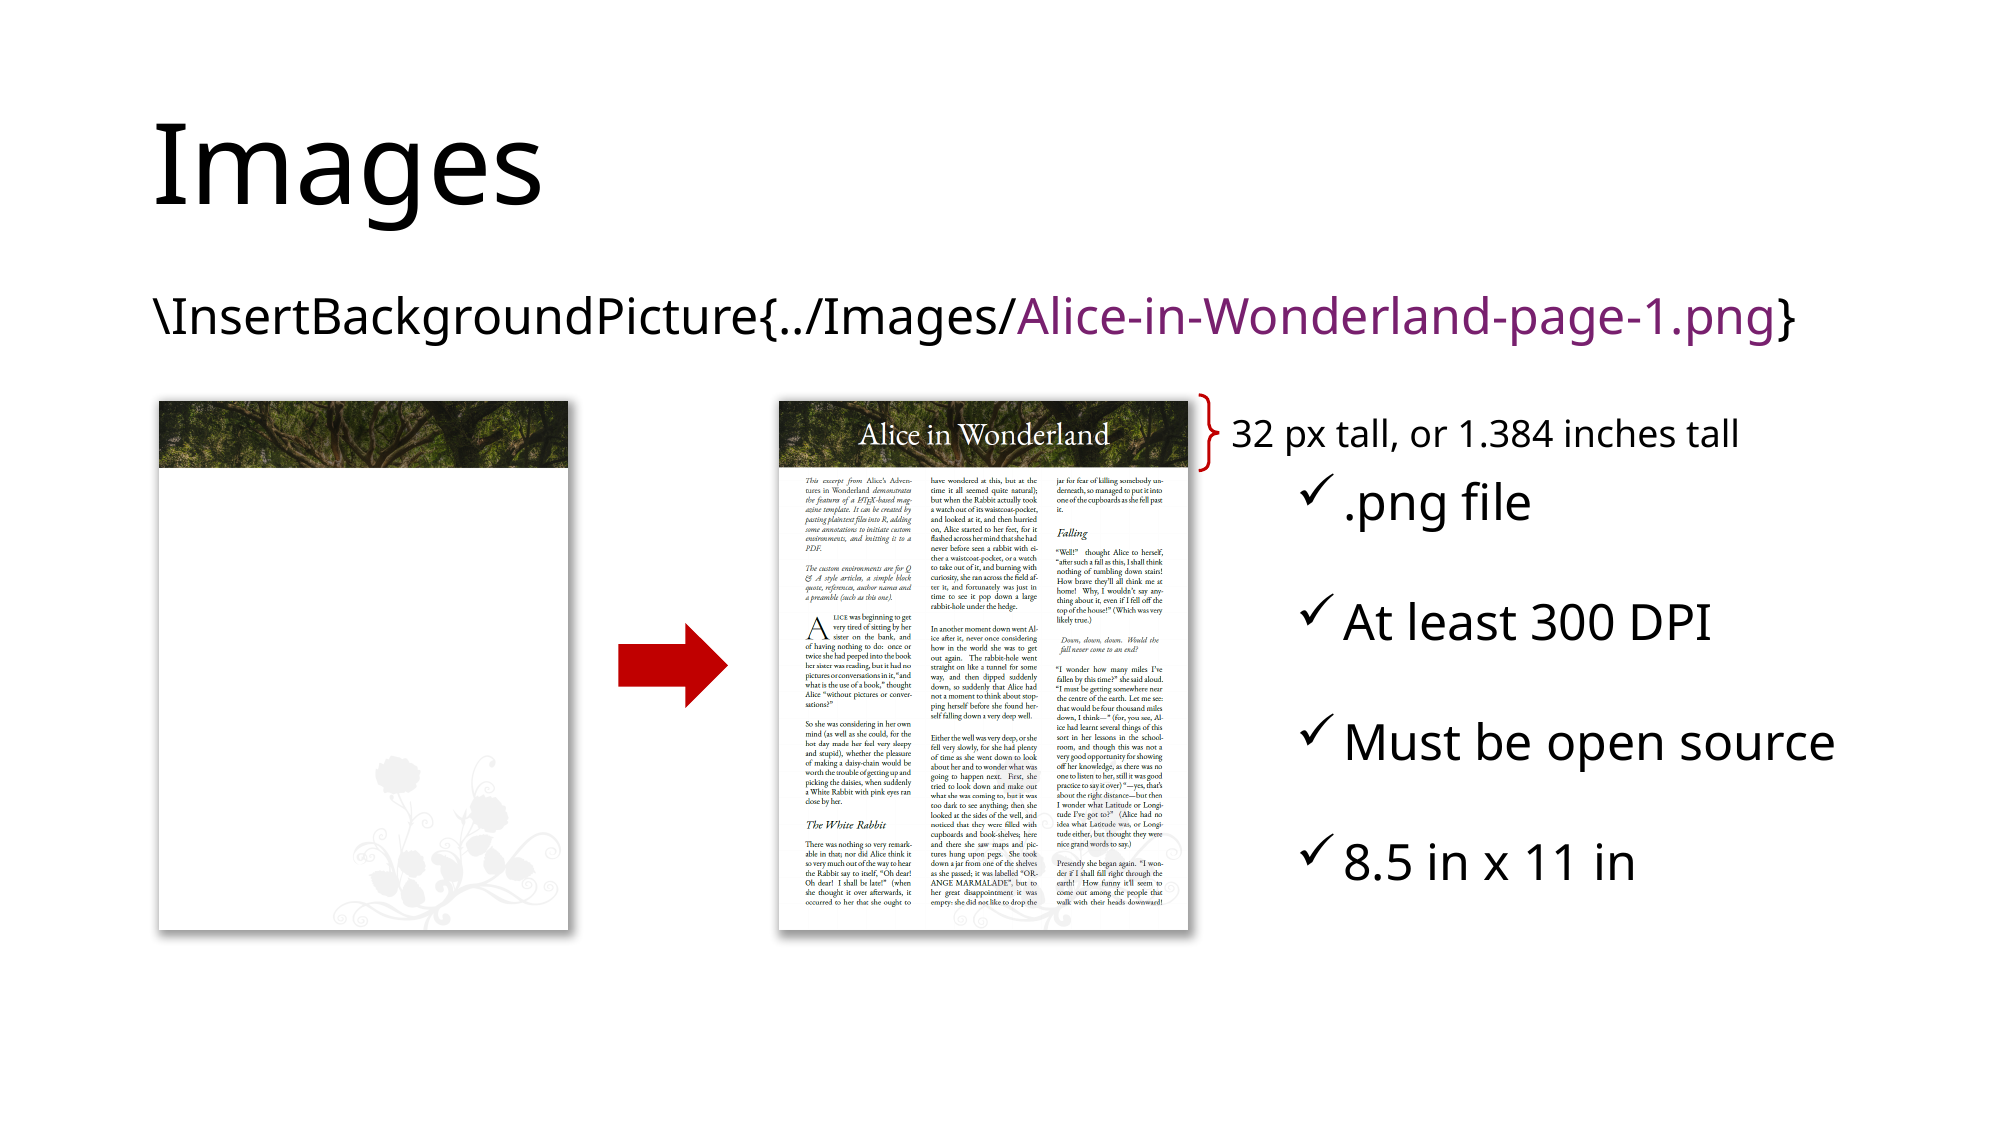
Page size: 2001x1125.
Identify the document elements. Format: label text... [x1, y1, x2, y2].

picture [158, 401, 568, 931]
text_box .png file At least 300 DPI Must be open source 8.5 in x 11 in [1281, 463, 1852, 898]
picture [778, 400, 1188, 931]
text_box [1198, 393, 1220, 473]
text_box [616, 619, 731, 712]
text_box 32 px tall, or 1.384 inches tall [1216, 402, 1779, 463]
title Images [137, 59, 1863, 278]
text_box \InsertBackgroundPicture{../Images/Alice-in-Wonderland-page-1.png} [138, 277, 2000, 352]
